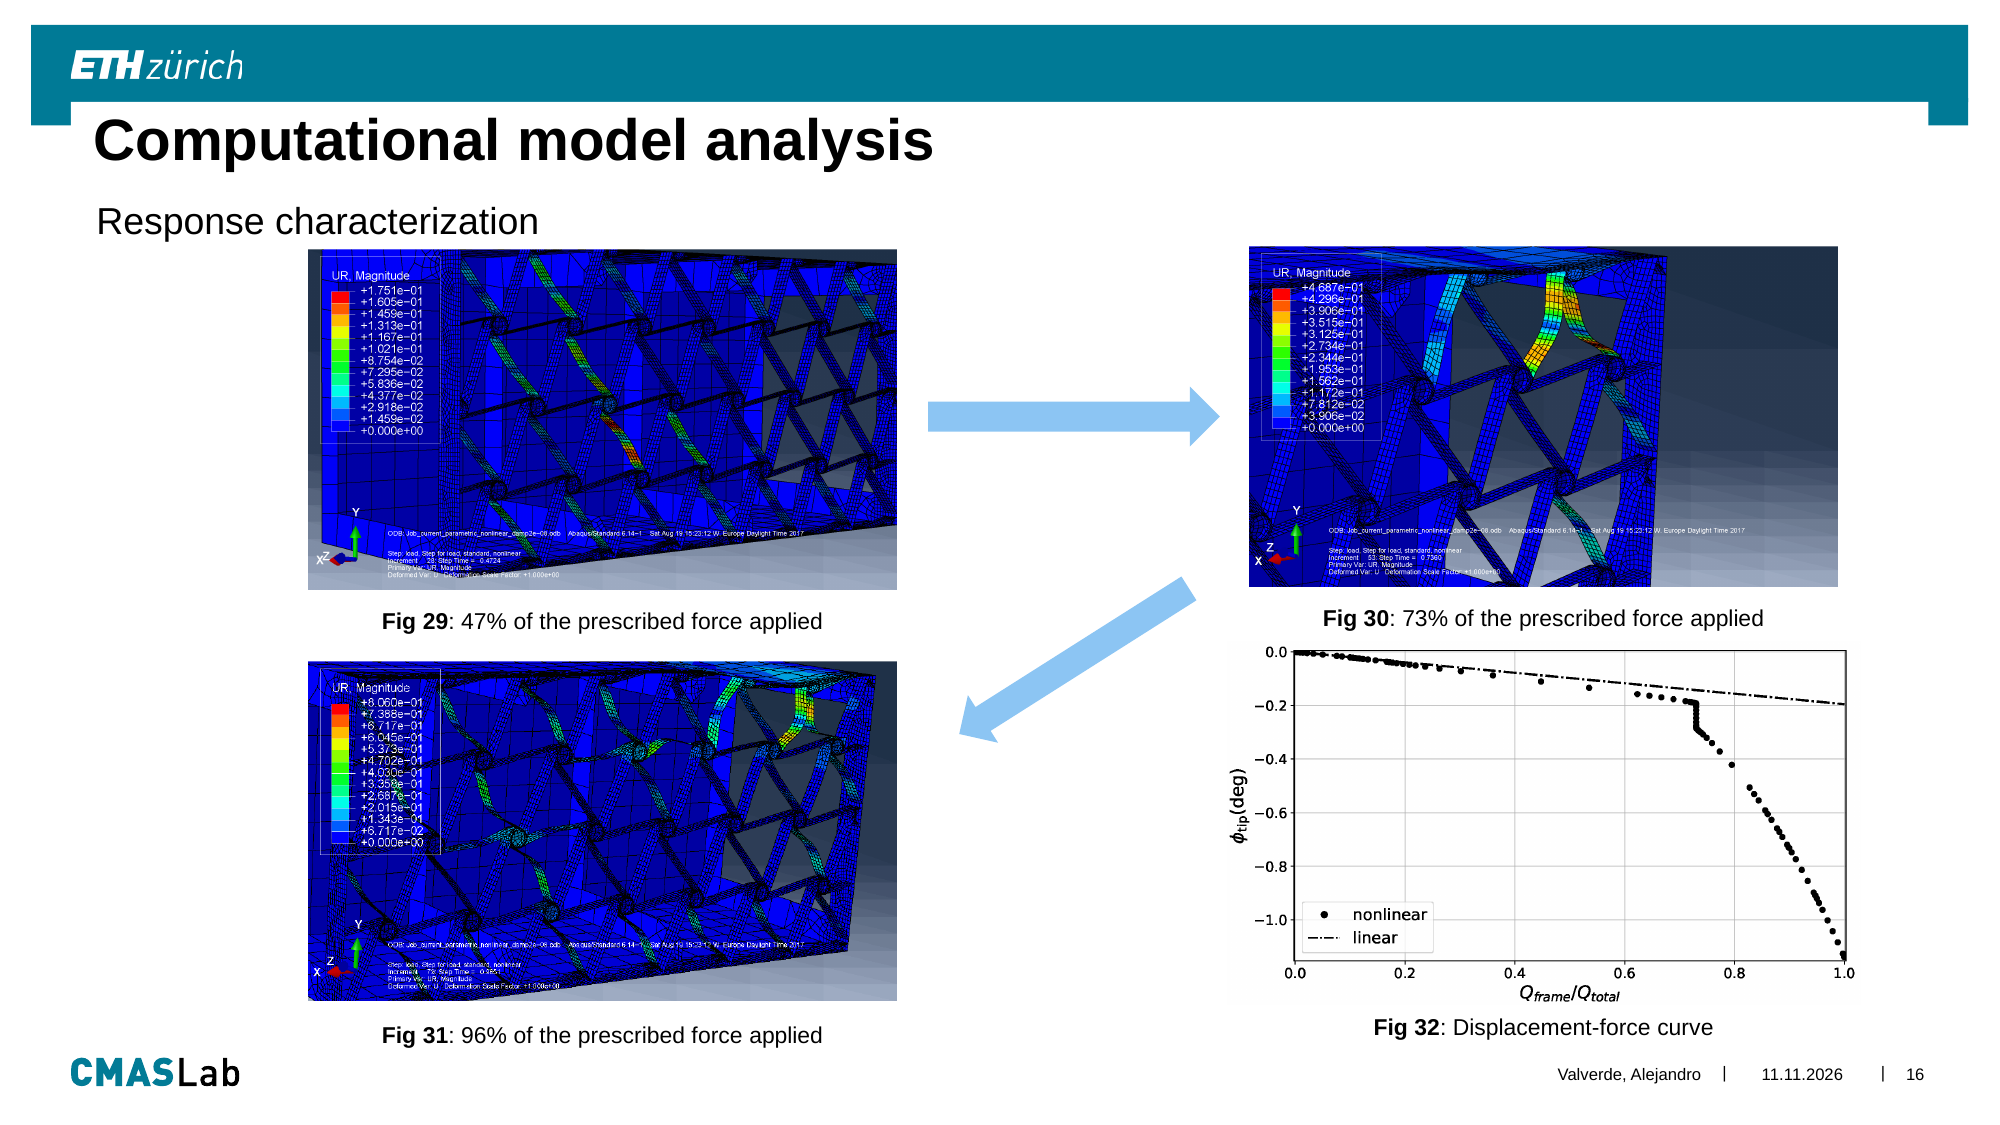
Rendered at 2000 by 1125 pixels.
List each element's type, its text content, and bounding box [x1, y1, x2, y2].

text_box Fig 30: 73% of the prescribed force applied [1174, 595, 1913, 638]
picture [308, 249, 897, 590]
text_box Response characterization [81, 189, 1945, 250]
picture [308, 660, 897, 1001]
text_box Fig 32: Displacement-force curve [1174, 1004, 1913, 1047]
footer Valverde, Alejandro [999, 1034, 1702, 1112]
text_box Fig 31: 96% of the prescribed force applied [233, 1013, 972, 1056]
text_box [957, 574, 1196, 745]
title Computational model analysis [70, 101, 1929, 176]
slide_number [1735, 1047, 1870, 1112]
picture [1249, 246, 1838, 587]
picture [1226, 641, 1861, 1005]
text_box [926, 384, 1223, 449]
slide_number 16 [1886, 1034, 1945, 1112]
text_box Fig 29: 47% of the prescribed force applied [233, 598, 972, 642]
